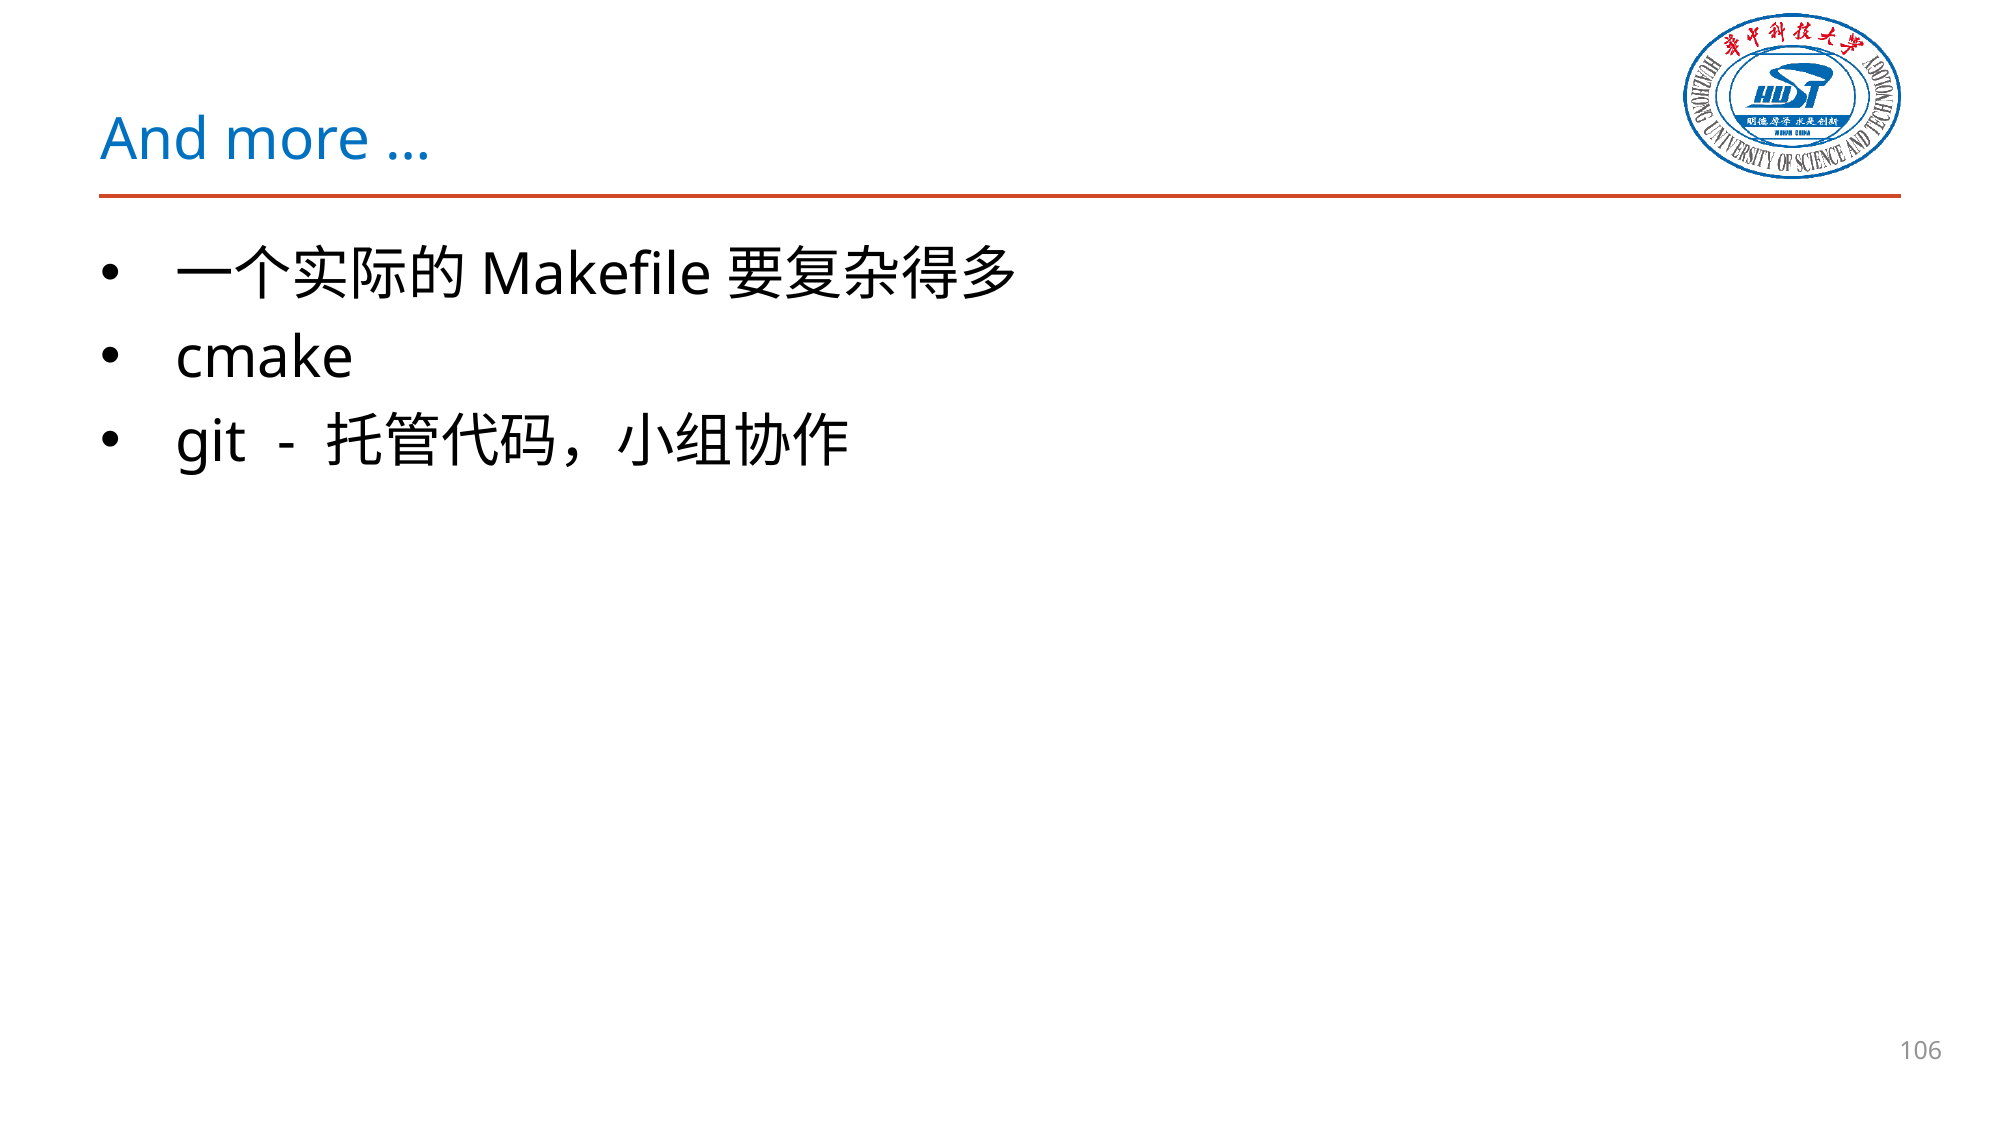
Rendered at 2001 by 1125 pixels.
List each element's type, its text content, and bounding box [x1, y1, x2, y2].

title And more … [85, 73, 1214, 179]
slide_number 106 [1373, 1036, 1957, 1097]
picture [1683, 13, 1901, 179]
text_box 一个实际的Makefile要复杂得多 cmake git - 托管代码，小组协作 [85, 215, 1402, 481]
